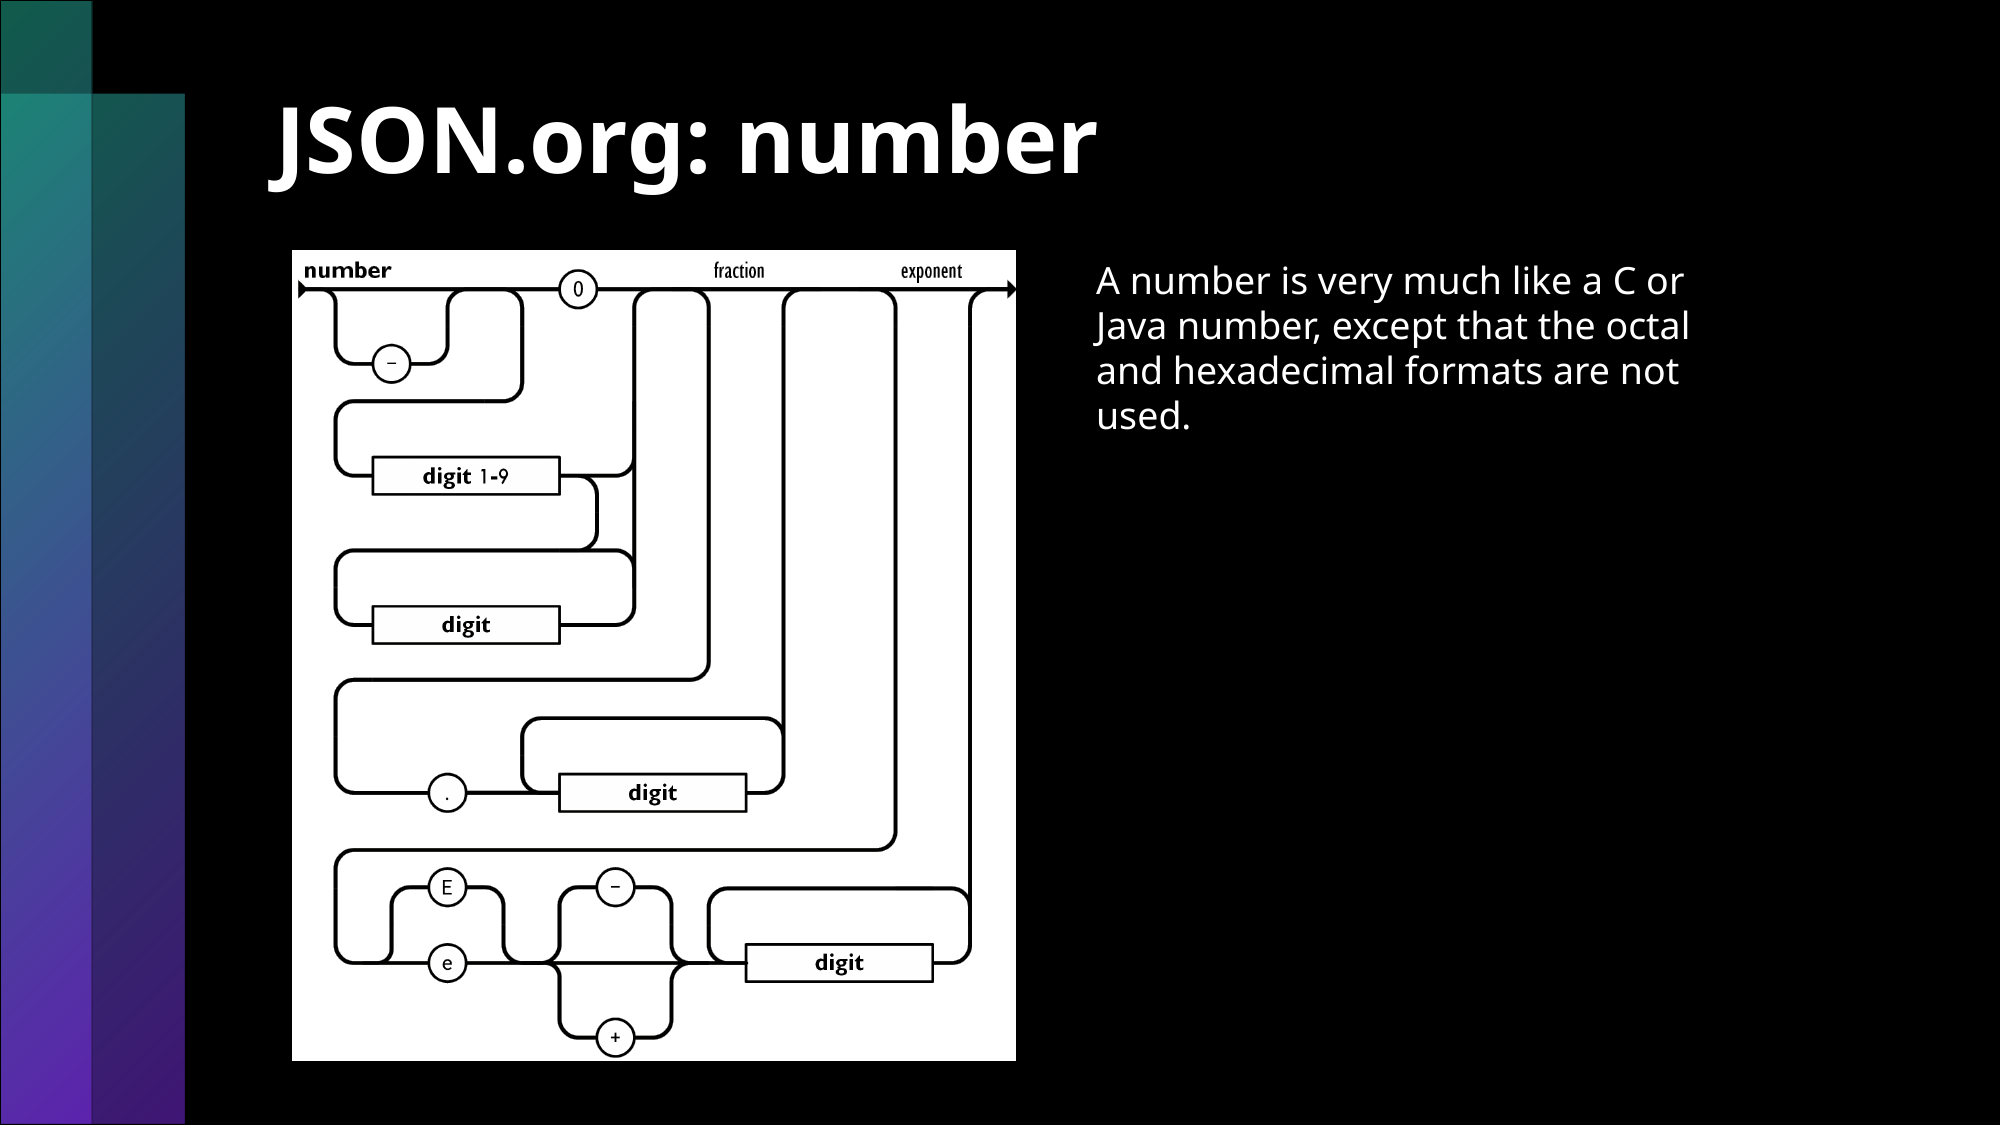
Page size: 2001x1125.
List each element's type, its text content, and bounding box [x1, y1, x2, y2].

picture [291, 249, 1017, 1061]
title JSON.org: number [260, 74, 1817, 329]
text_box A number is very much like a C or Java number, except that the octal and hexadecimal formats are not used. [1081, 249, 1722, 490]
